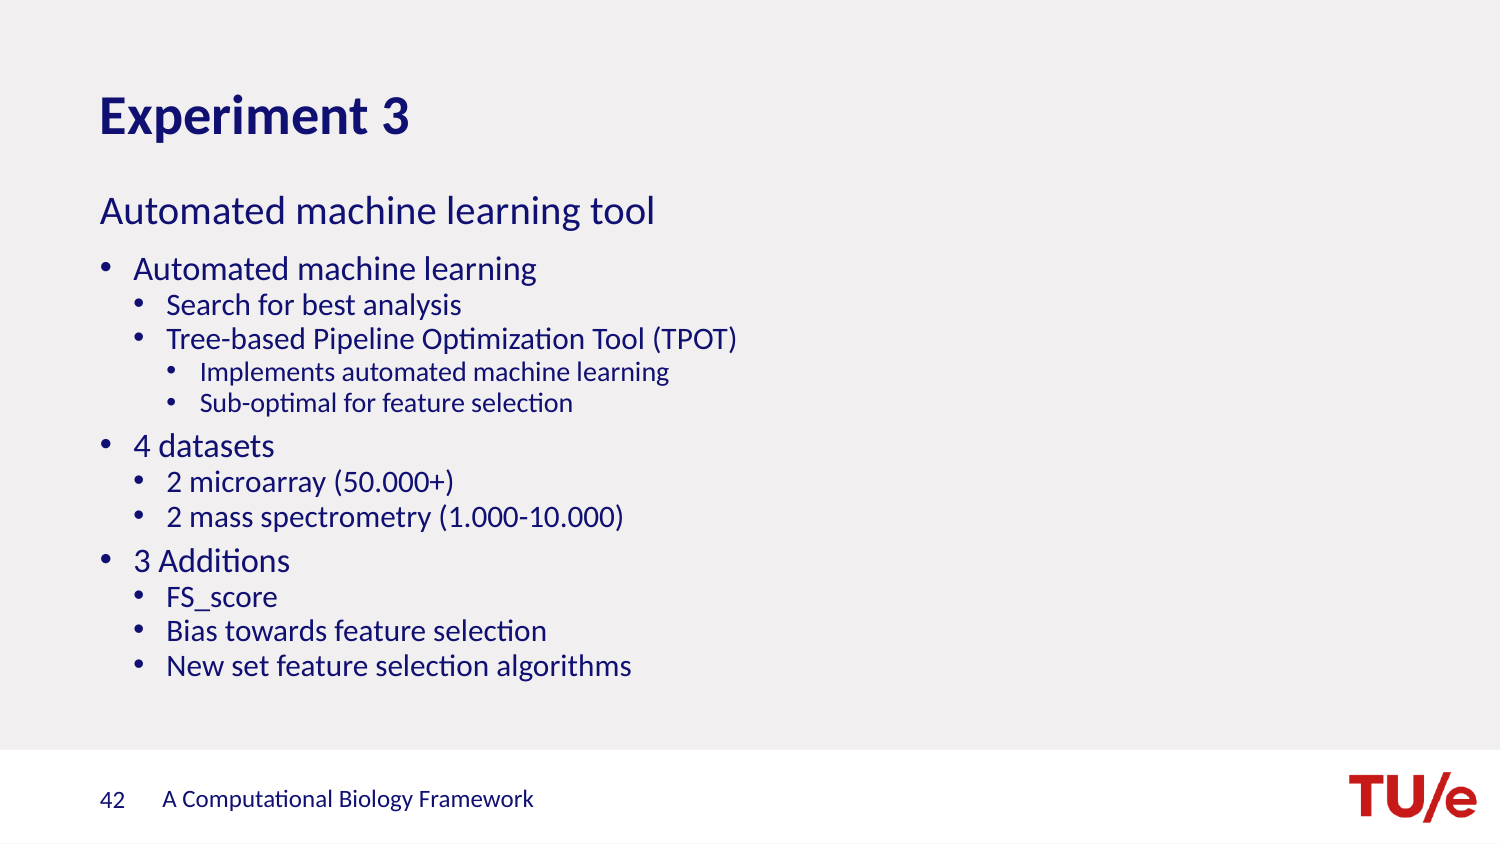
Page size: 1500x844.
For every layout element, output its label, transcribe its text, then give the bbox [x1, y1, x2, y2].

slide_number 42 [100, 783, 199, 841]
list Automated machine learning tool Automated machine learning Search for best analysis Tree-based Pipeline Optimization Tool (TPOT) Implements automated machine learning Sub-optimal for feature selection 4 datasets 2 microarray (50.000+) 2 mass spectrometry (1.000-10.000) 3 Additions FS_score Bias towards feature selection New set feature selection algorithms [100, 194, 1400, 750]
title Experiment 3 [99, 89, 1400, 154]
footer A Computational Biology Framework [162, 782, 1267, 841]
picture [1336, 759, 1489, 835]
